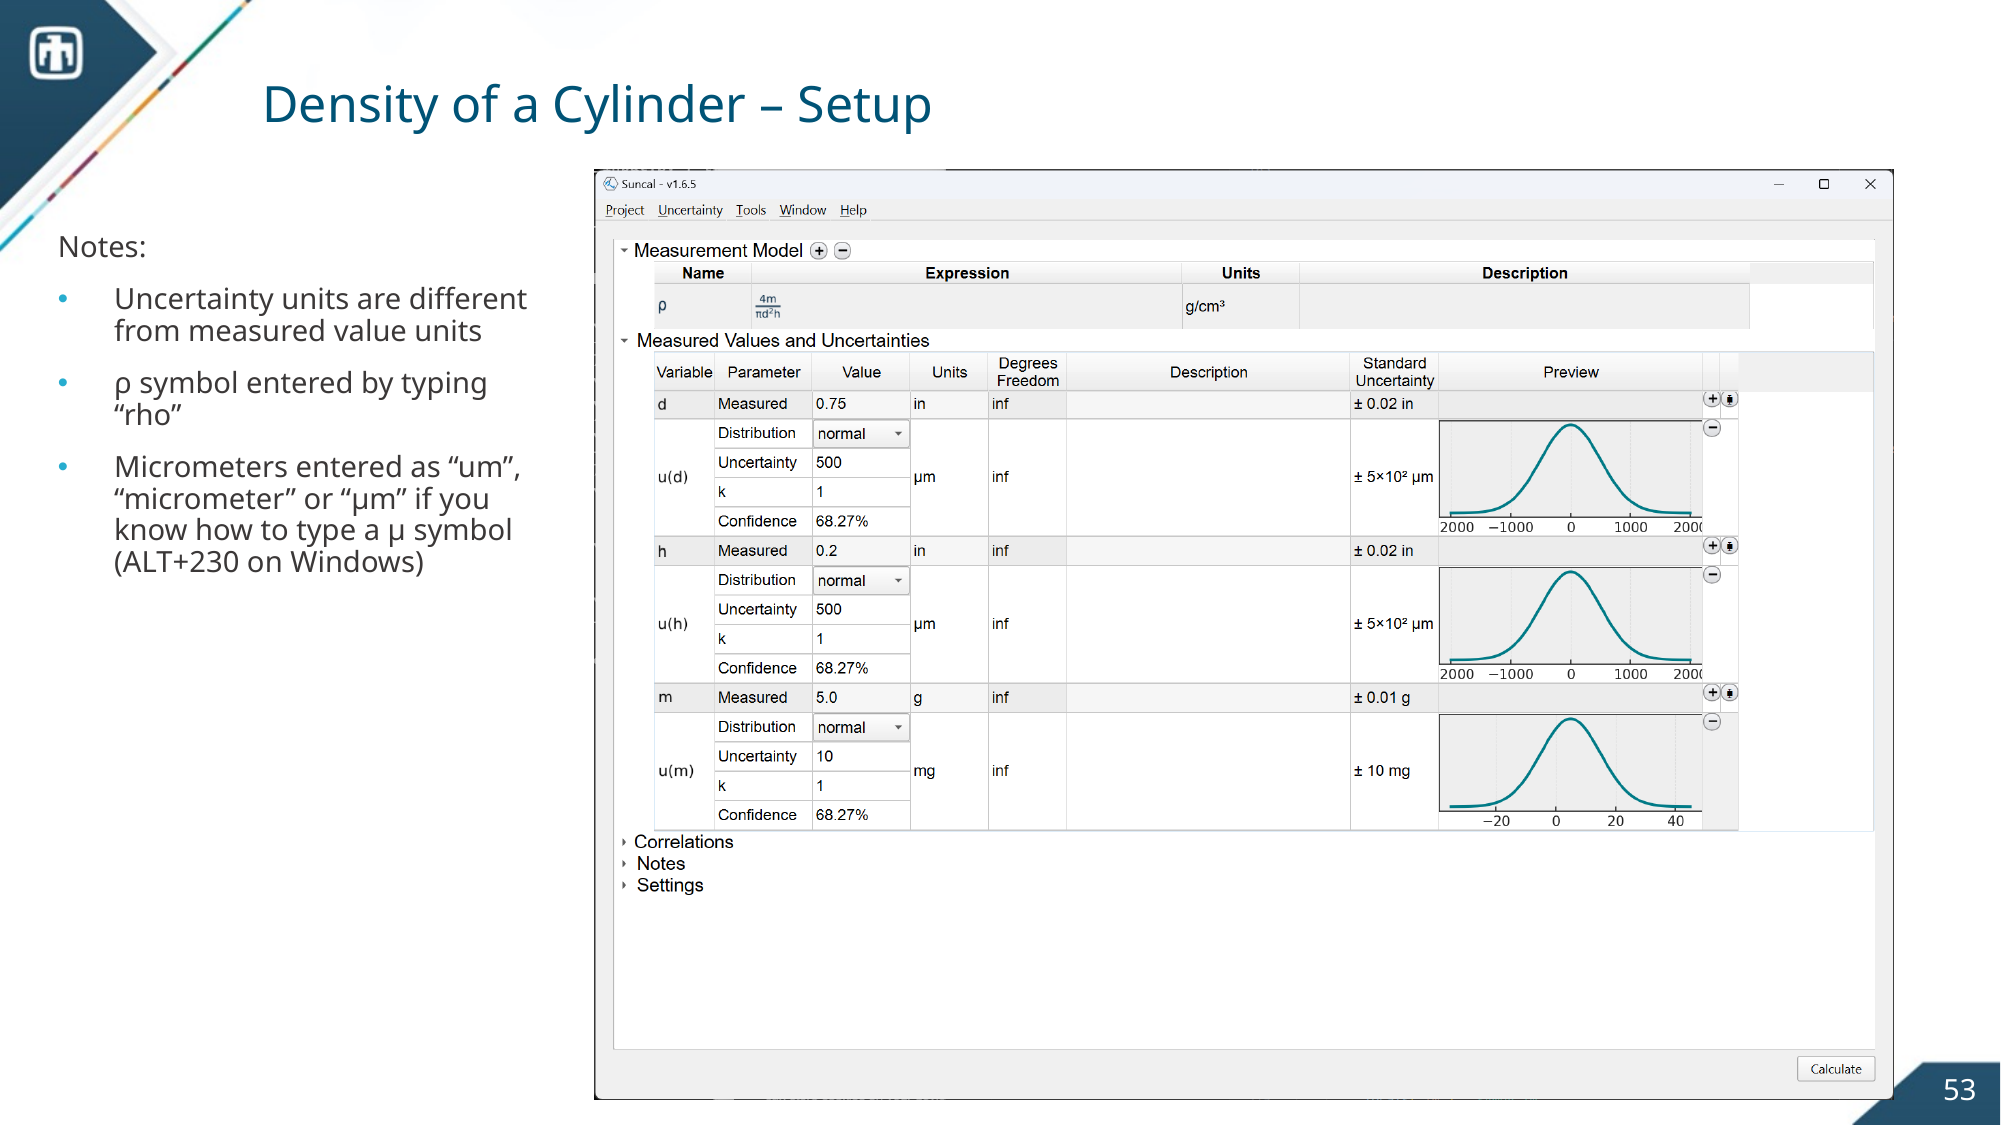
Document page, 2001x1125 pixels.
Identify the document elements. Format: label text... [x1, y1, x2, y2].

title Density of a Cylinder – Setup [262, 42, 1919, 170]
slide_number 53 [1919, 1061, 2000, 1122]
picture [0, 0, 2001, 1125]
list Notes: Uncertainty units are different from measured value units ρ symbol entered by typing “rho” Micrometers entered as “um”, “micrometer” or “μm” if you know how to type a µ symbol (ALT+230 on Windows) [57, 224, 546, 981]
